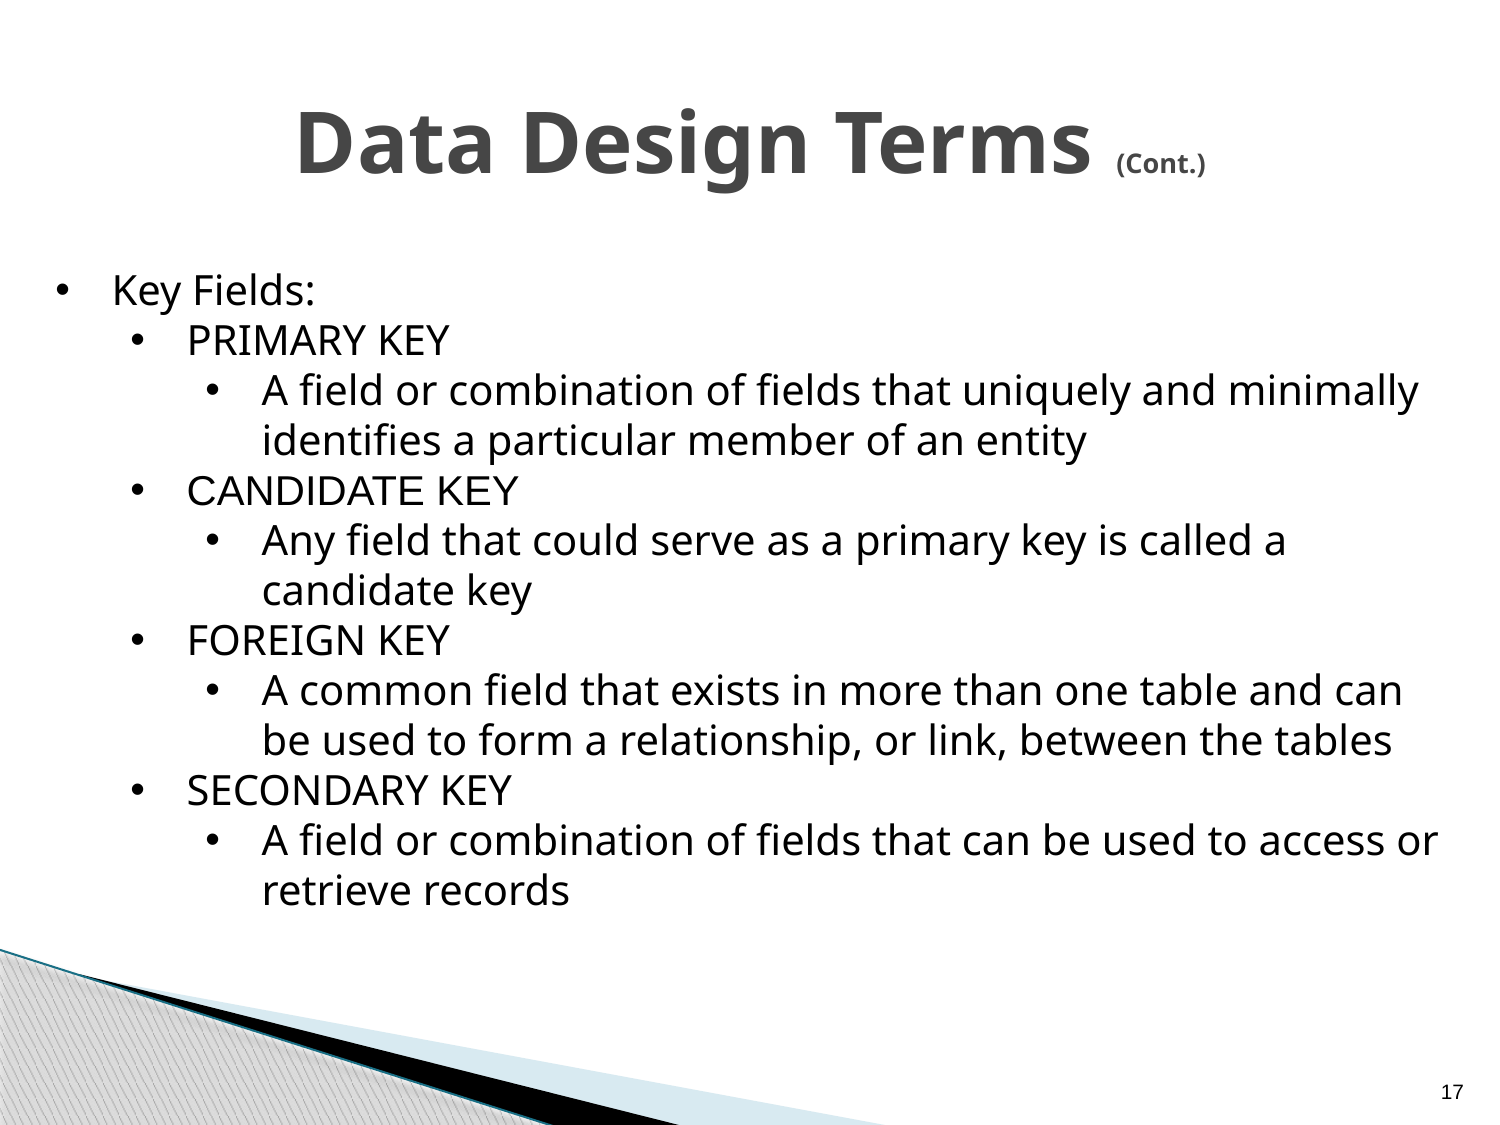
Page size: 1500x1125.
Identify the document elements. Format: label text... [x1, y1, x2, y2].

text_box Key Fields: PRIMARY KEY A field or combination of fields that uniquely and minimally identifies a particular member of an entity CANDIDATE KEY Any field that could serve as a primary key is called a candidate key FOREIGN KEY A common field that exists in more than one table and can be used to form a relationship, or link, between the tables SECONDARY KEY A field or combination of fields that can be used to access or retrieve records [40, 256, 1463, 972]
title Data Design Terms (Cont.) [75, 45, 1425, 233]
slide_number 17 [1418, 1051, 1479, 1112]
